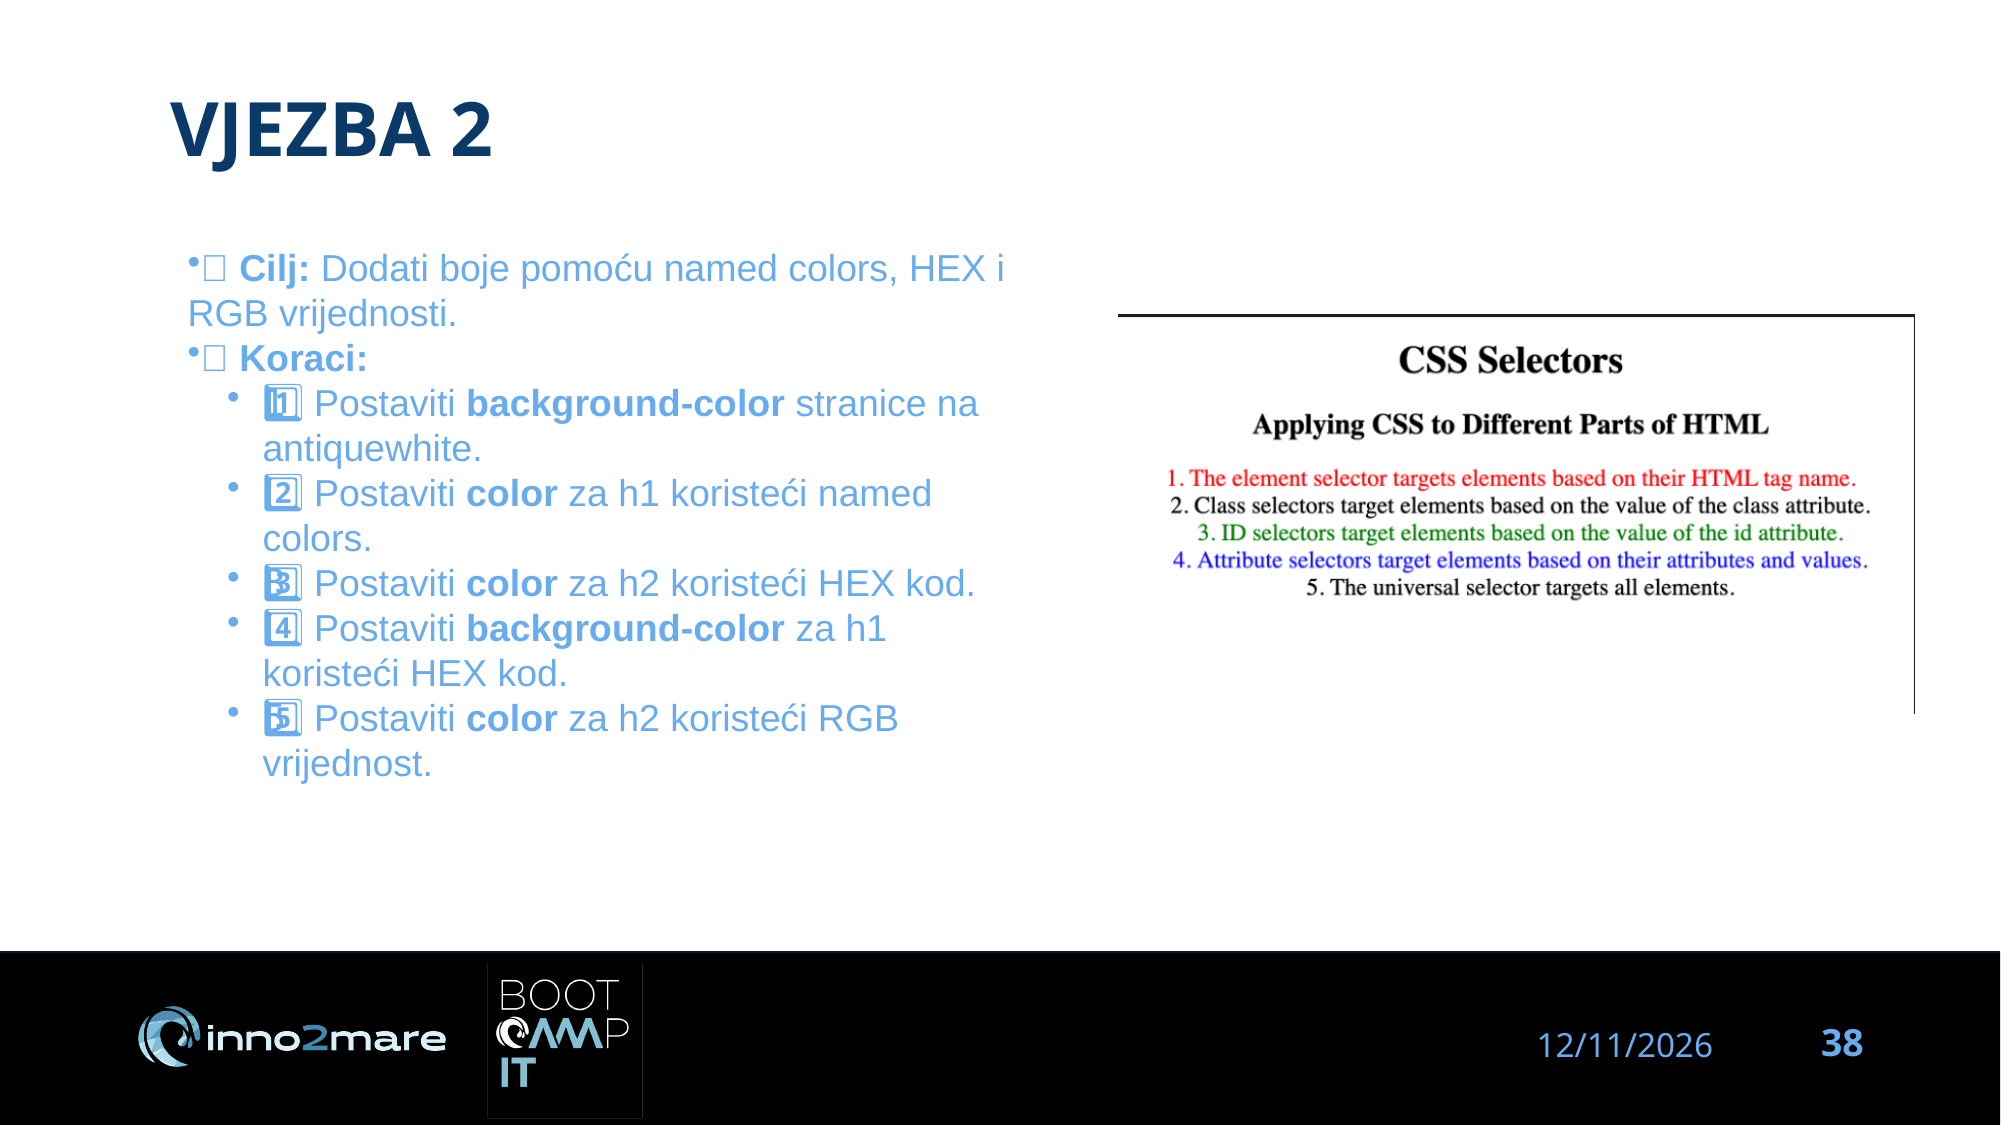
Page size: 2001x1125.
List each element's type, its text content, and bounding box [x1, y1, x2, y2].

text_box ✅ Cilj: Dodati boje pomoću named colors, HEX i RGB vrijednosti. ✅ Koraci: 1️⃣ Postaviti background-color stranice na antiquewhite. 2️⃣ Postaviti color za h1 koristeći named colors. 3️⃣ Postaviti color za h2 koristeći HEX kod. 4️⃣ Postaviti background-color za h1 koristeći HEX kod. 5️⃣ Postaviti color za h2 koristeći RGB vrijednost. [172, 191, 1033, 837]
text_box Vjezba 2 [155, 62, 1881, 203]
picture [138, 957, 690, 1124]
picture [1117, 314, 1915, 714]
